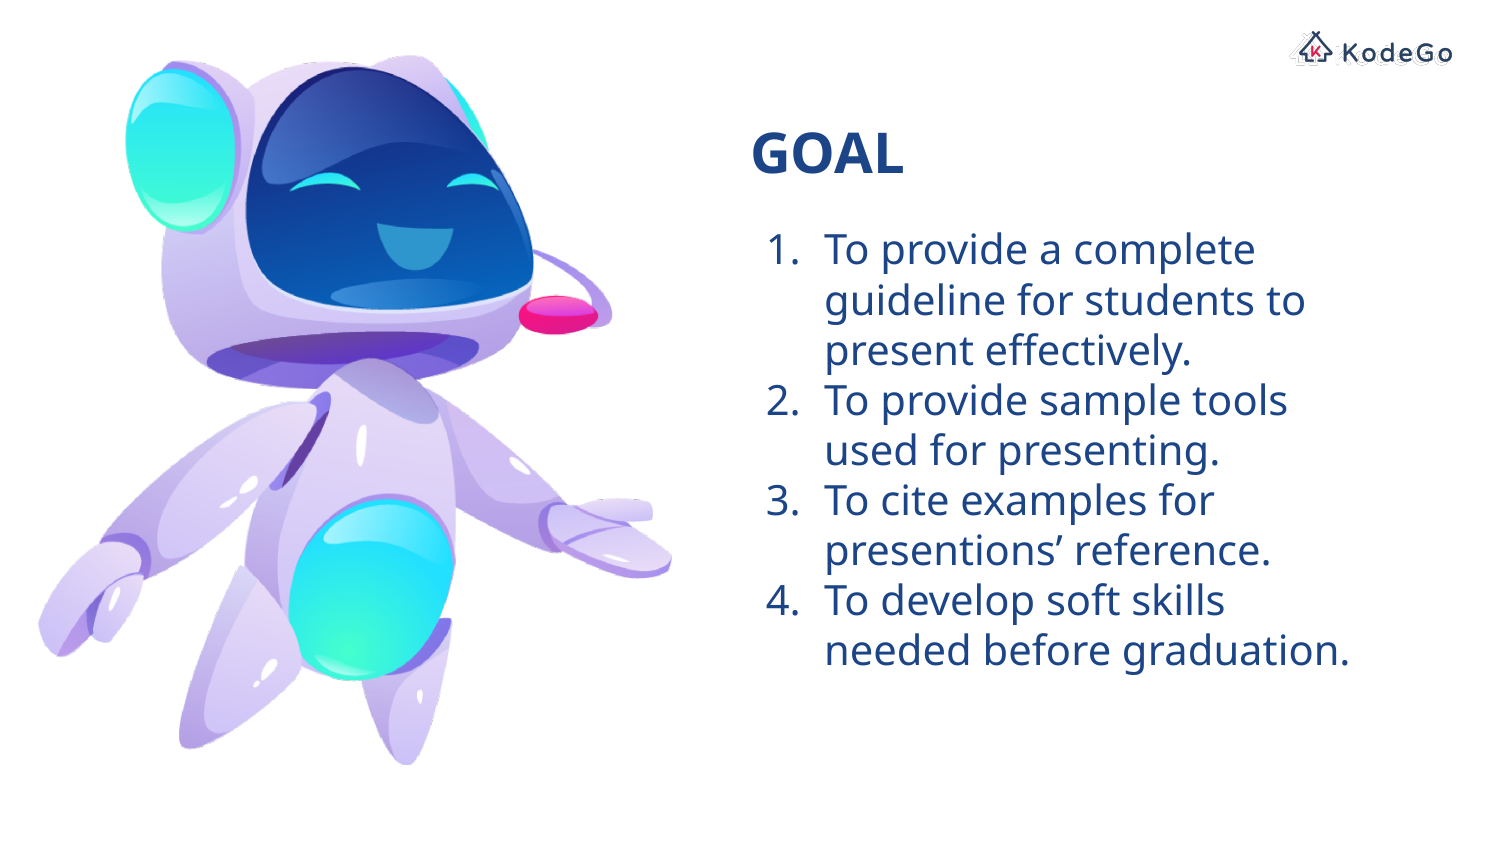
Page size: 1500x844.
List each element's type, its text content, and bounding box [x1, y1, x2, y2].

picture [1275, 16, 1463, 76]
picture [37, 55, 673, 765]
text_box GOAL [750, 117, 1212, 185]
text_box To provide a complete guideline for students to present effectively. To provide sample tools used for presenting. To cite examples for presentions’ reference. To develop soft skills needed before graduation. [749, 223, 1368, 674]
